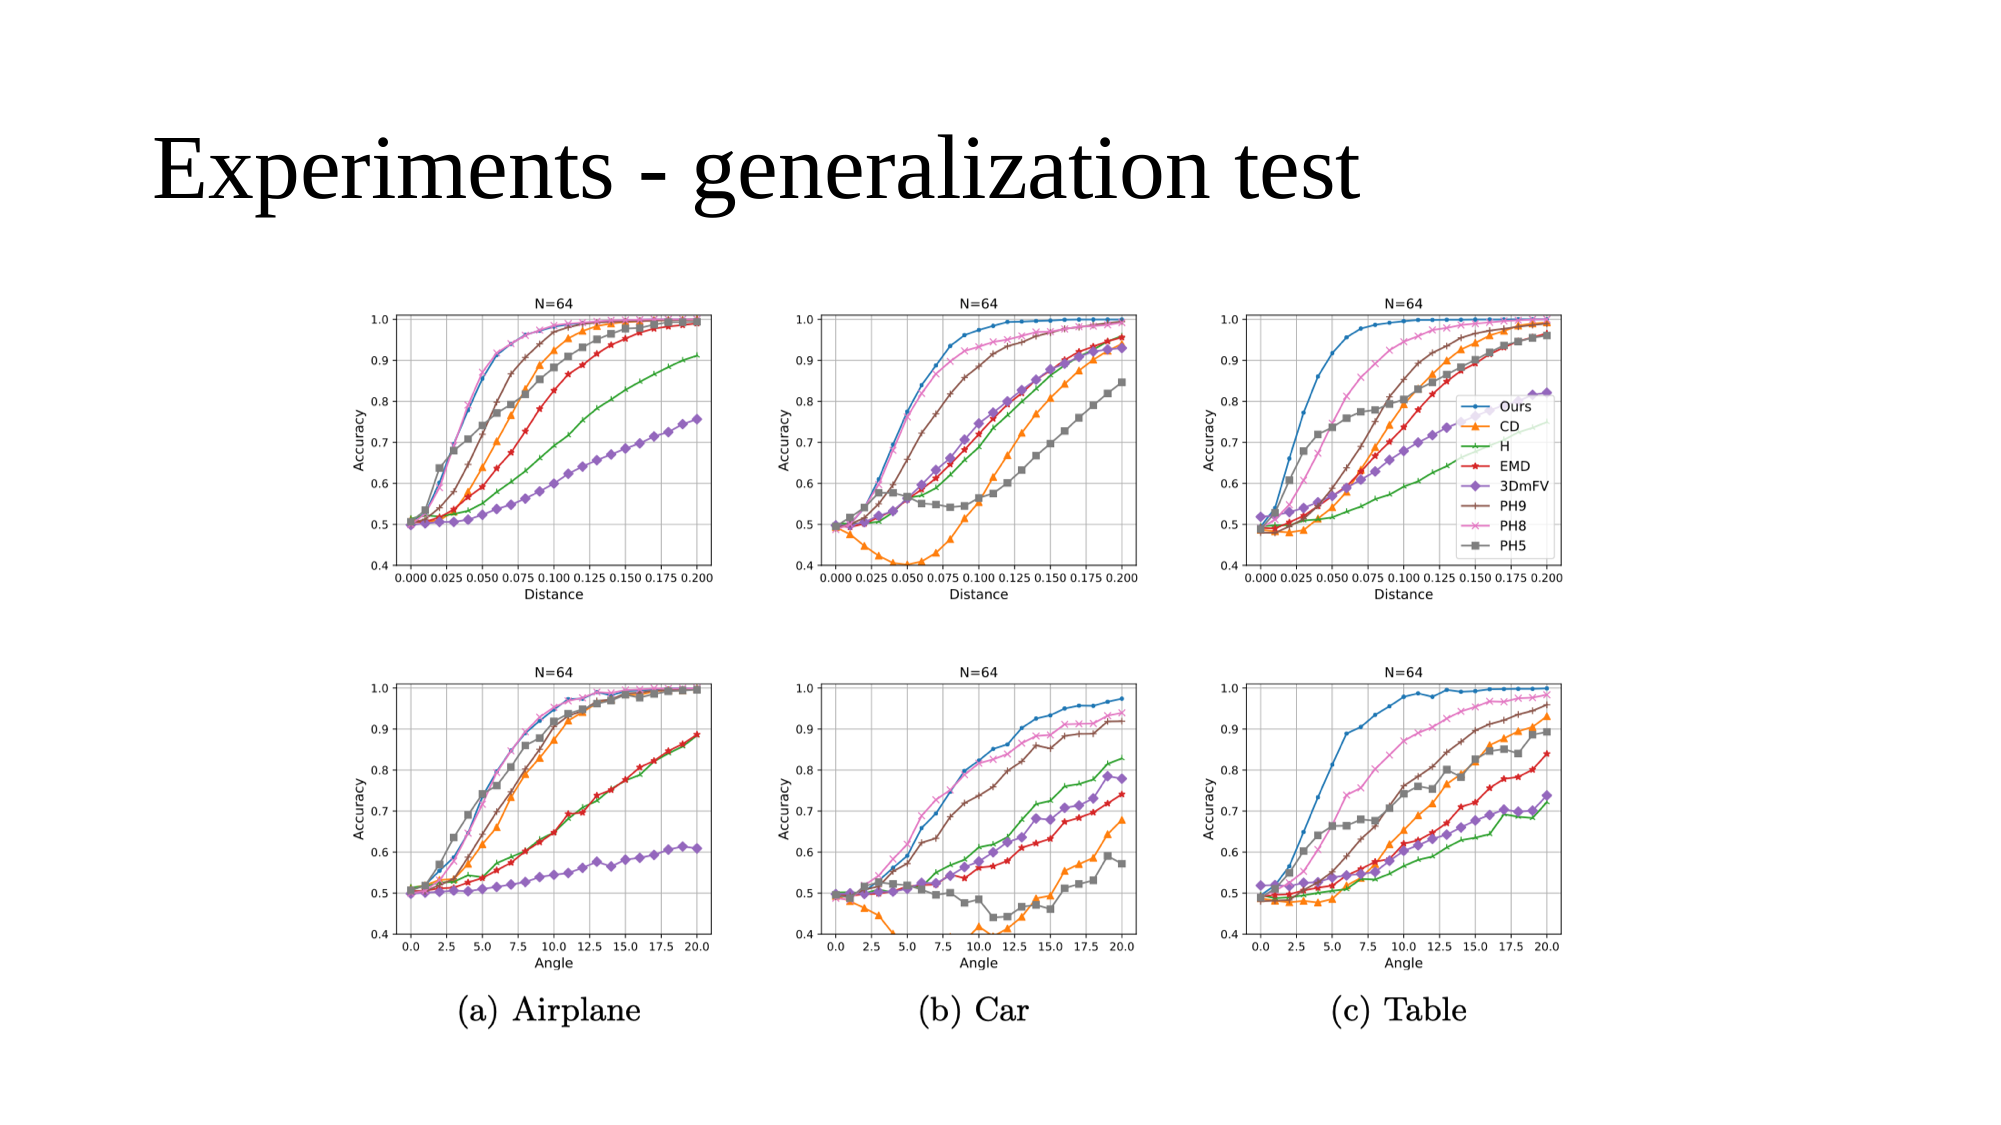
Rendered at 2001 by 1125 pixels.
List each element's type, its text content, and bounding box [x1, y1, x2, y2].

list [328, 277, 1587, 1040]
title Experiments - generalization test [137, 59, 1863, 278]
